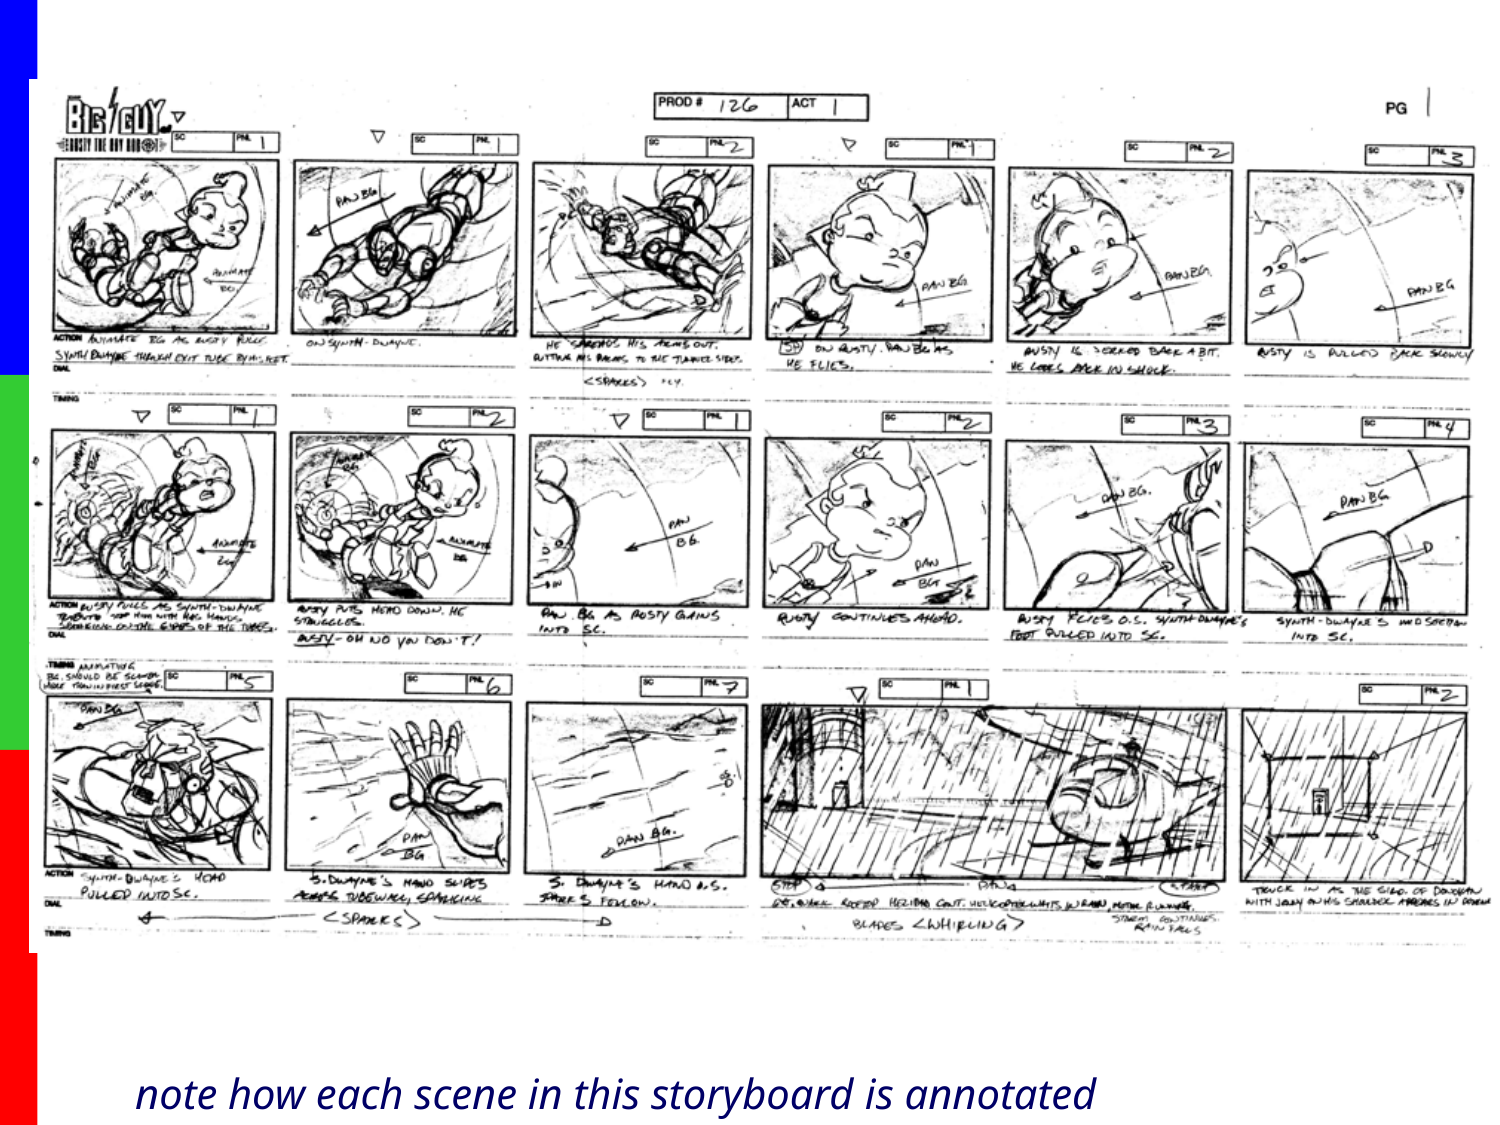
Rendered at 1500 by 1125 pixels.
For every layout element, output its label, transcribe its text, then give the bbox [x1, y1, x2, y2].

text_box note how each scene in this storyboard is annotated [120, 1059, 1112, 1125]
picture [29, 79, 1500, 953]
